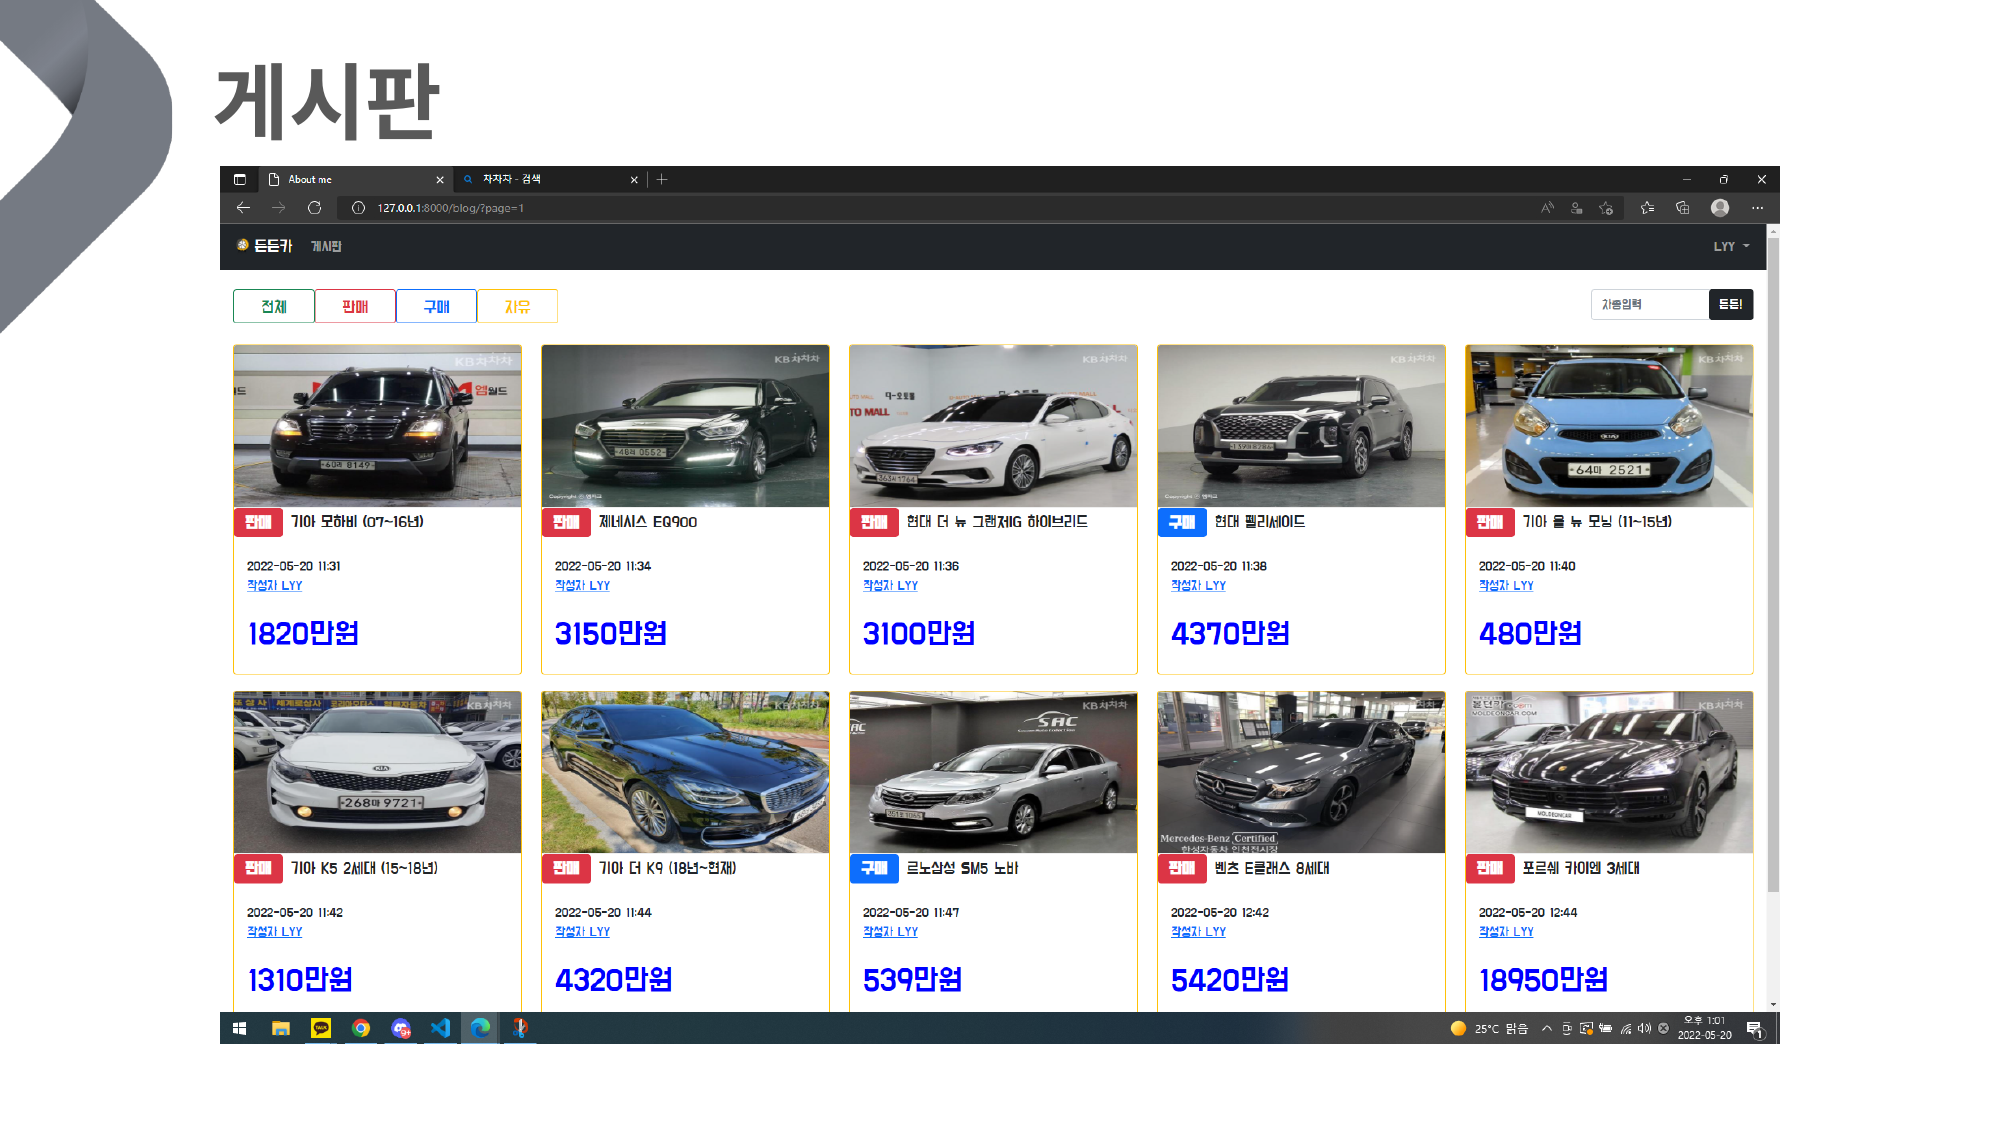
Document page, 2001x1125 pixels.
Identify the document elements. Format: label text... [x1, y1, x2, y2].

picture [0, 84, 1780, 1044]
title 게시판 [197, 47, 1923, 167]
